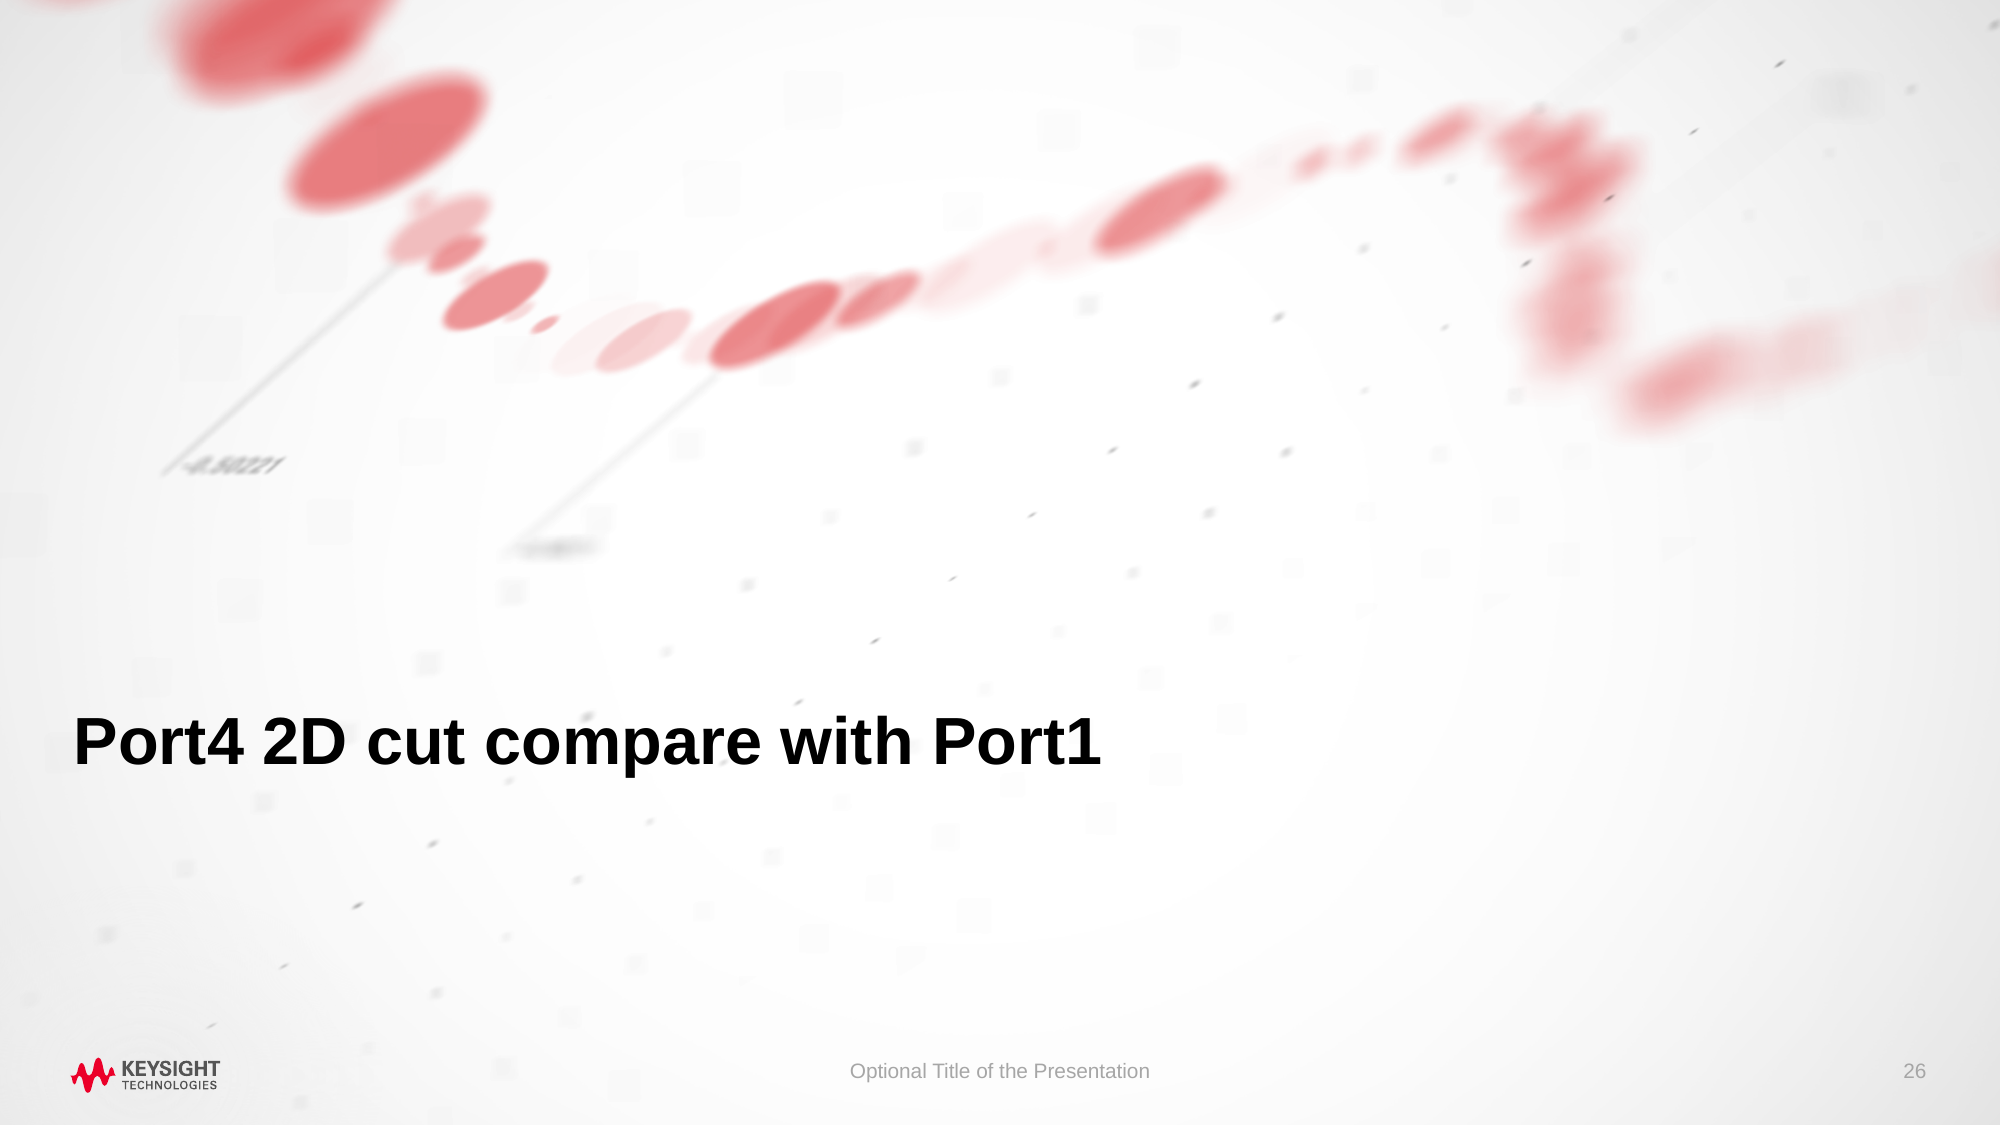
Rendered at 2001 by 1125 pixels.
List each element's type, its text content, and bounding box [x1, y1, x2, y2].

footer Optional Title of the Presentation [662, 1057, 1338, 1083]
picture [0, 0, 2000, 1125]
title Port4 2D cut compare with Port1 [73, 578, 1612, 779]
